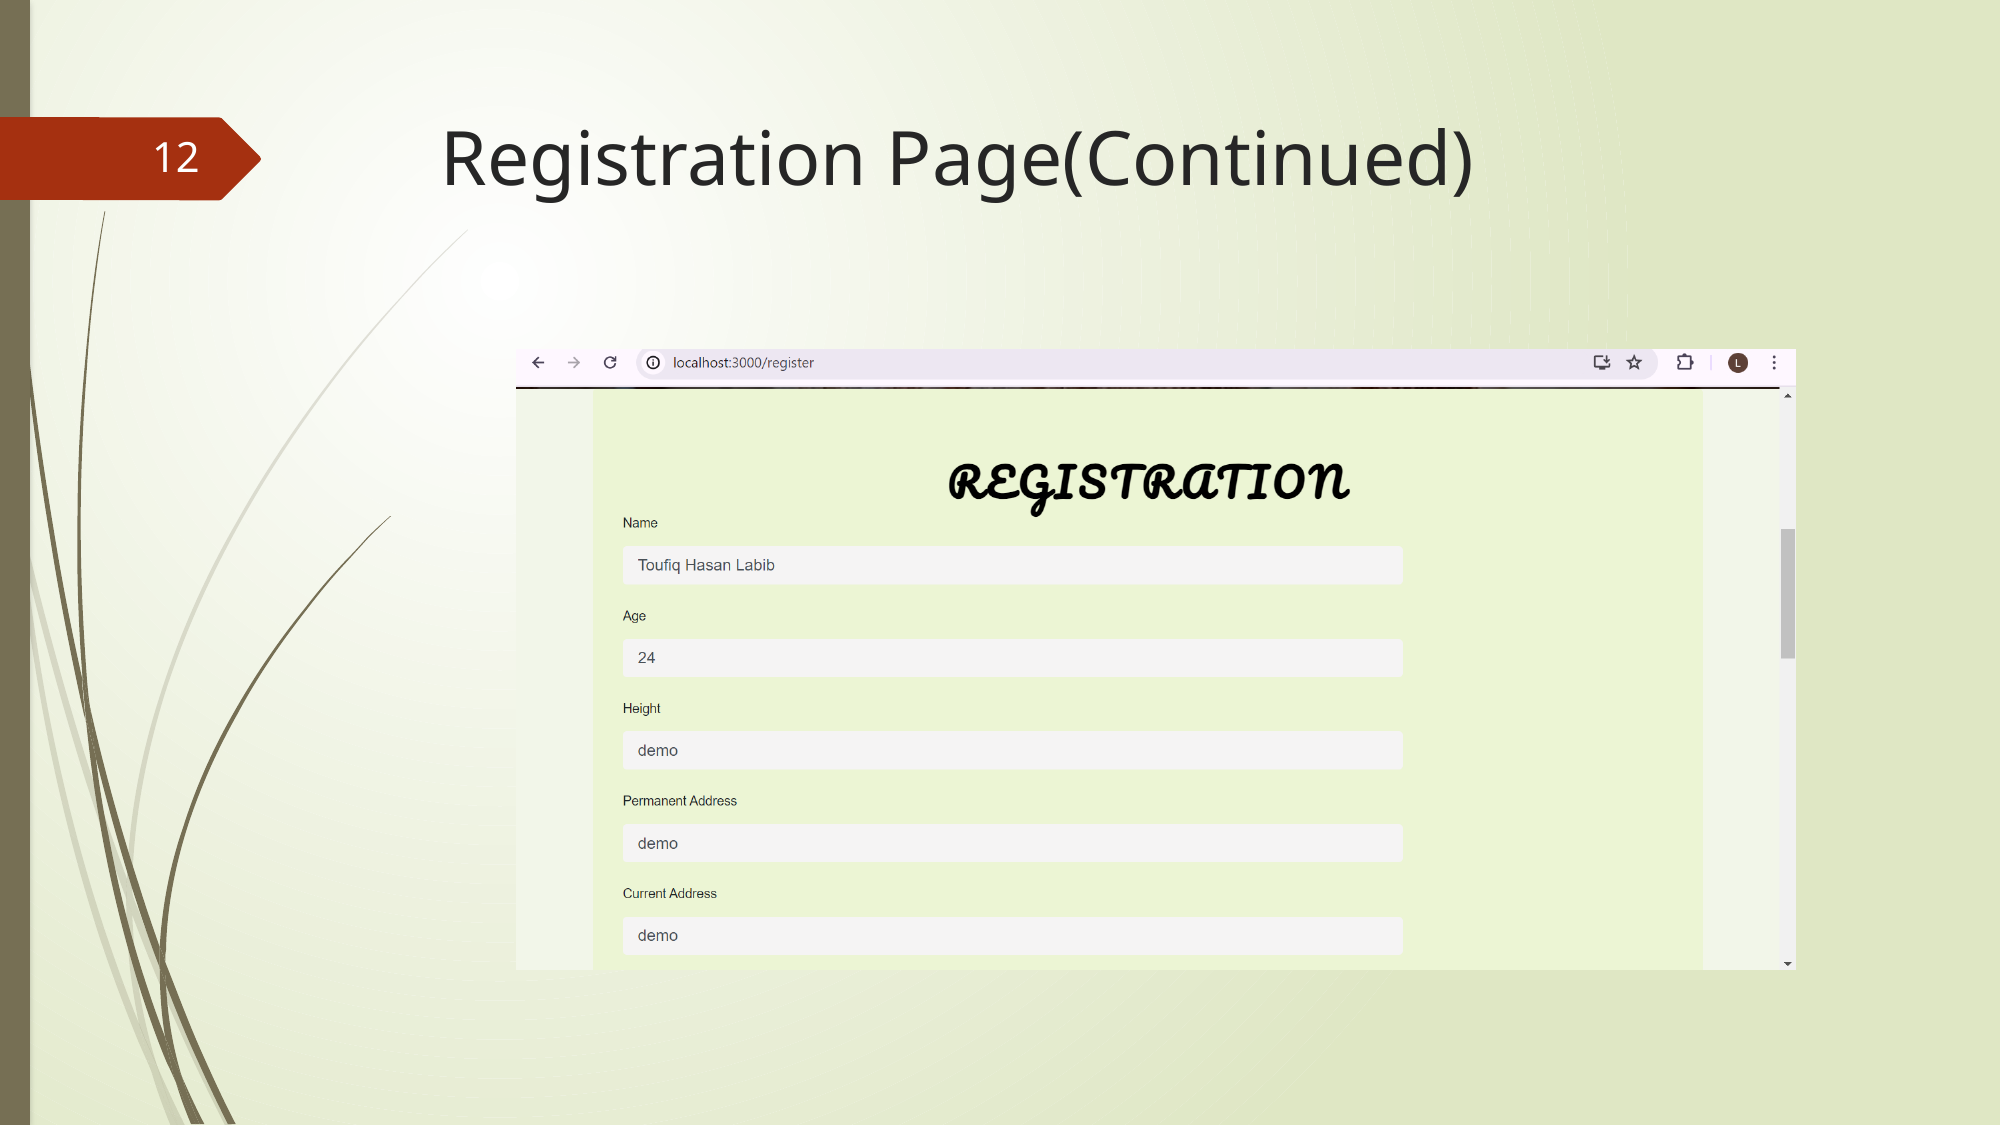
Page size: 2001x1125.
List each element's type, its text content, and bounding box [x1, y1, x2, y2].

title Registration Page(Continued) [425, 102, 1888, 313]
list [515, 349, 1796, 971]
slide_number 12 [87, 129, 216, 190]
